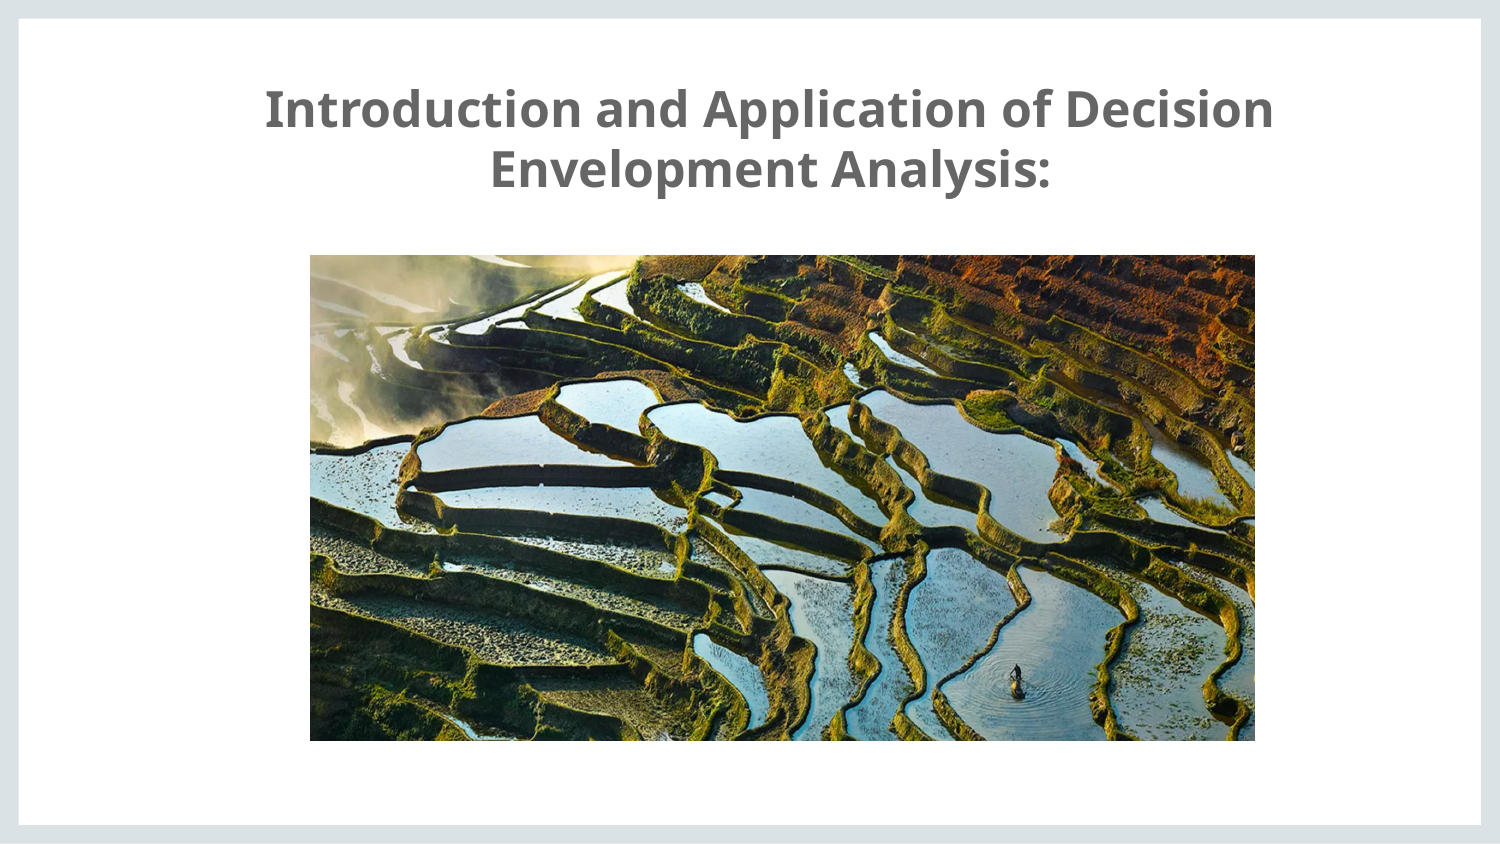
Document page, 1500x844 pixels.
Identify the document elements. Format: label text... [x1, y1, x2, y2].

title Introduction and Application of Decision Envelopment Analysis: [84, 76, 1458, 213]
picture [310, 254, 1255, 742]
